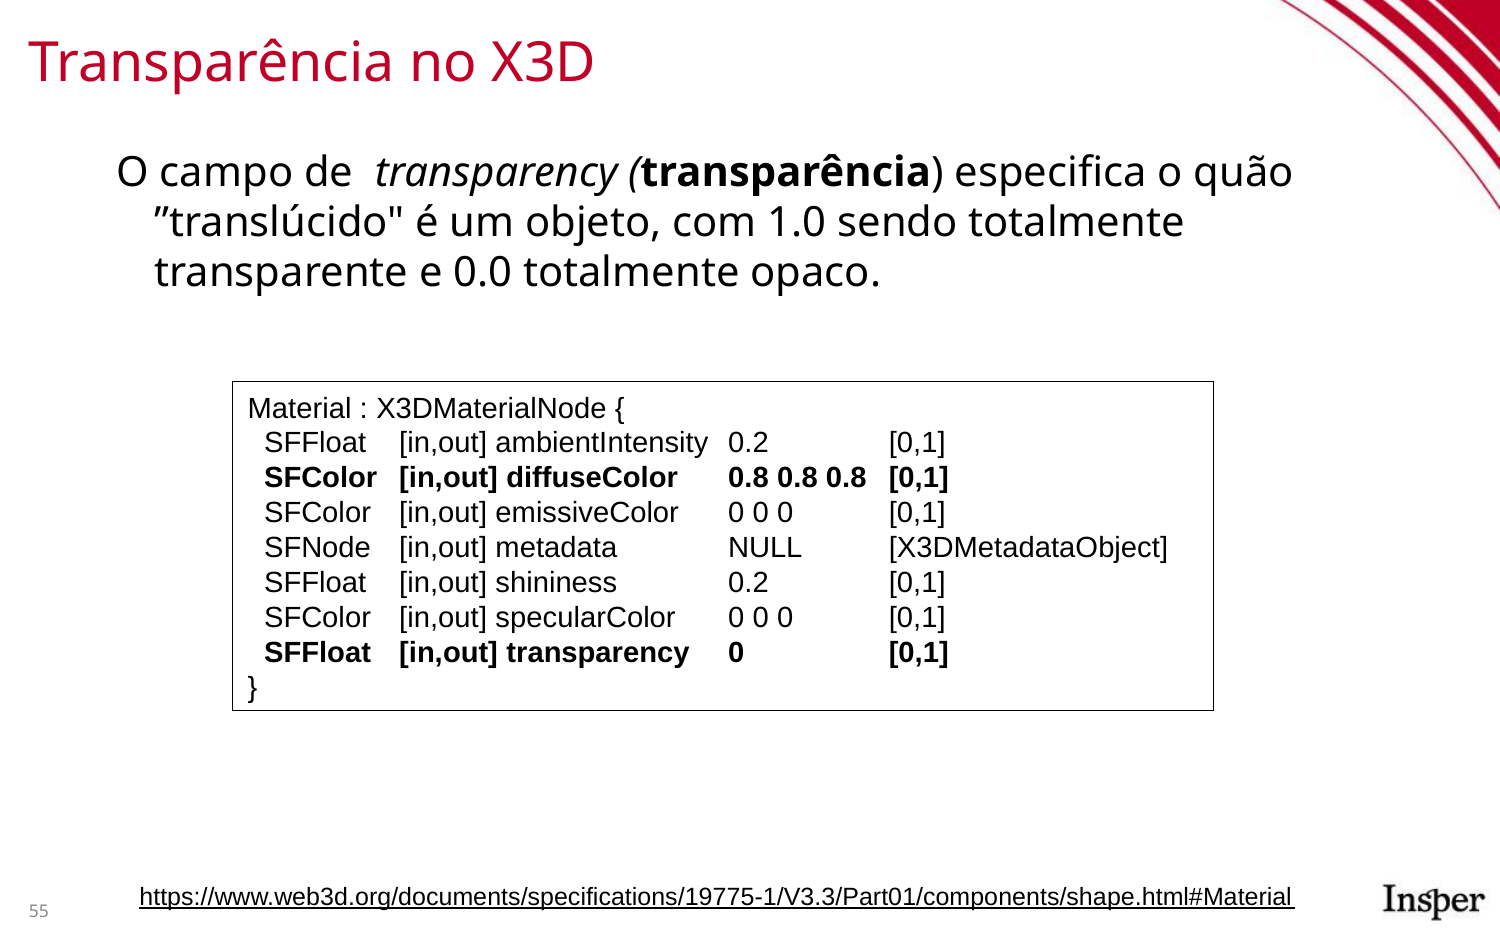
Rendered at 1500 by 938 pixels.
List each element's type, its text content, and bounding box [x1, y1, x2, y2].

title Transparência no X3D [13, 18, 1397, 104]
list O campo de transparency (transparência) especifica o quão ”translúcido" é um objeto, com 1.0 sendo totalmente transparente e 0.0 totalmente opaco. [64, 137, 1447, 876]
text_box Material : X3DMaterialNode { SFFloat [in,out] ambientIntensity 0.2 [0,1] SFColor [in,out] diffuseColor 0.8 0.8 0.8 [0,1] SFColor [in,out] emissiveColor 0 0 0 [0,1] SFNode [in,out] metadata NULL [X3DMetadataObject] SFFloat [in,out] shininess 0.2 [0,1] SFColor [in,out] specularColor 0 0 0 [0,1] SFFloat [in,out] transparency 0 [0,1] } [232, 381, 1214, 711]
slide_number 55 [0, 887, 78, 938]
text_box https://www.web3d.org/documents/specifications/19775-1/V3.3/Part01/components/shape.html#Material [64, 873, 1377, 919]
picture [249, 0, 1500, 938]
